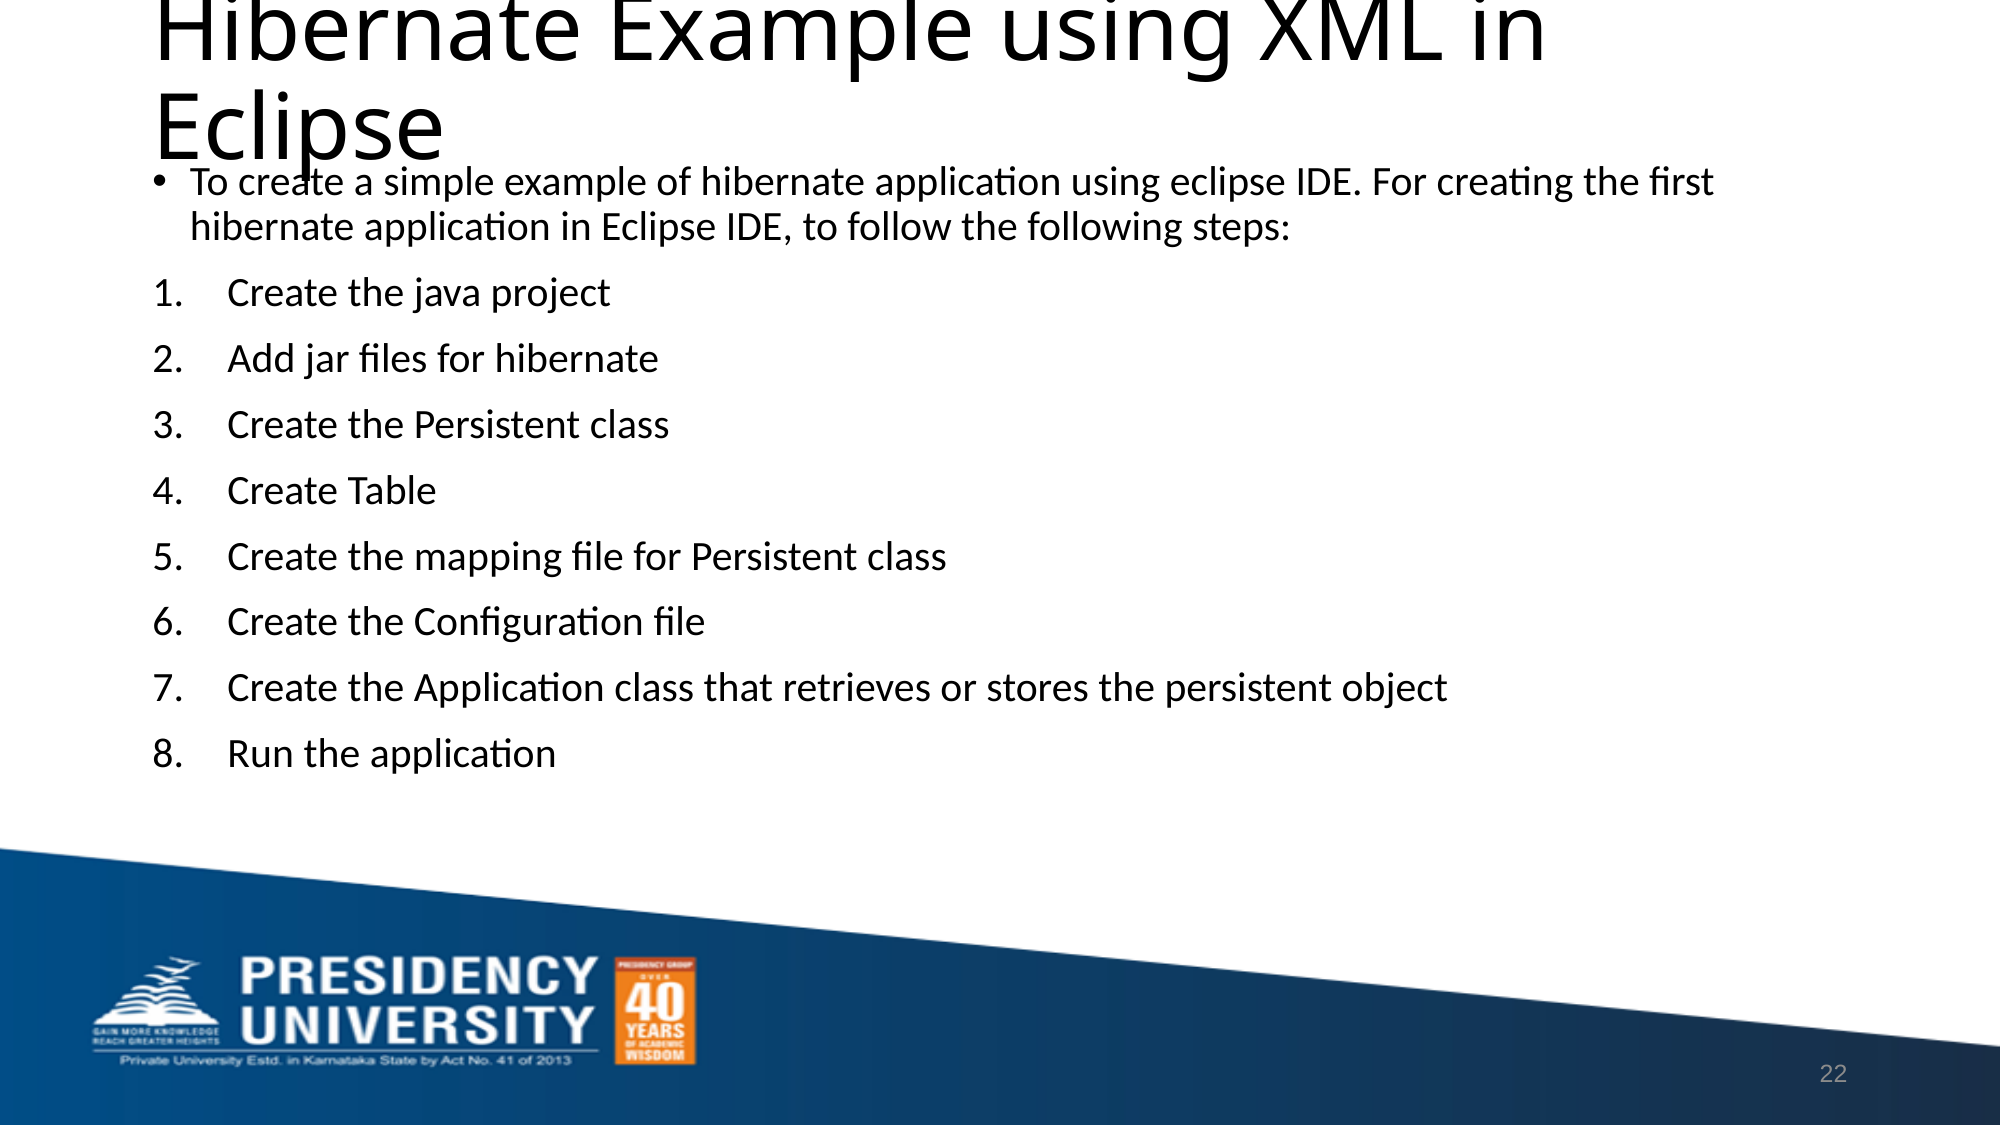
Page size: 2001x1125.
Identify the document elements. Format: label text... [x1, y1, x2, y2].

title Hibernate Example using XML in Eclipse [137, 59, 1863, 152]
list To create a simple example of hibernate application using eclipse IDE. For creating the first hibernate application in Eclipse IDE, to follow the following steps: Create the java project Add jar files for hibernate Create the Persistent class Create Table Create the mapping file for Persistent class Create the Configuration file Create the Application class that retrieves or stores the persistent object Run the application [137, 152, 1863, 1014]
picture [0, 845, 2000, 1125]
slide_number 22 [1412, 1042, 1863, 1103]
